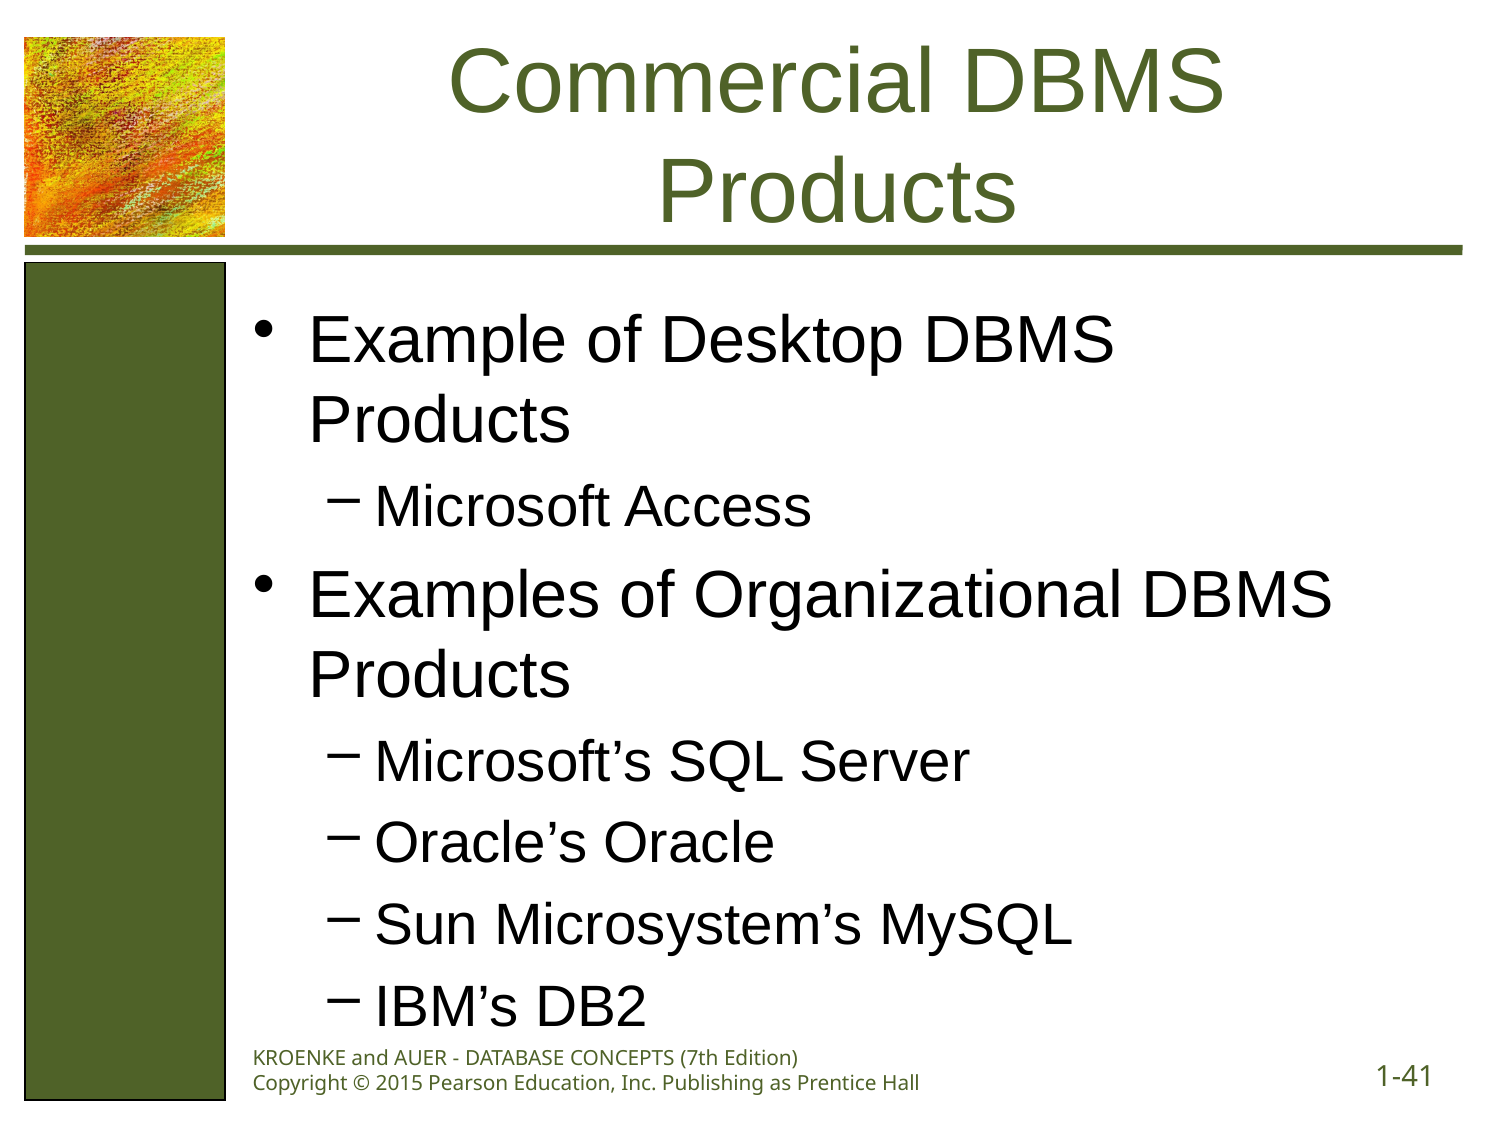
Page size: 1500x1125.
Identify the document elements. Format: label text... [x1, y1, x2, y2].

list Example of Desktop DBMS Products Microsoft Access Examples of Organizational DBMS Products Microsoft’s SQL Server Oracle’s Oracle Sun Microsystem’s MySQL IBM’s DB2 [237, 288, 1413, 999]
title Commercial DBMS Products [249, 49, 1426, 213]
footer KROENKE and AUER - DATABASE CONCEPTS (7th Edition) Copyright © 2015 Pearson Education, Inc. Publishing as Prentice Hall [237, 1037, 1088, 1104]
picture [24, 37, 225, 237]
slide_number 1-41 [1287, 1049, 1451, 1103]
